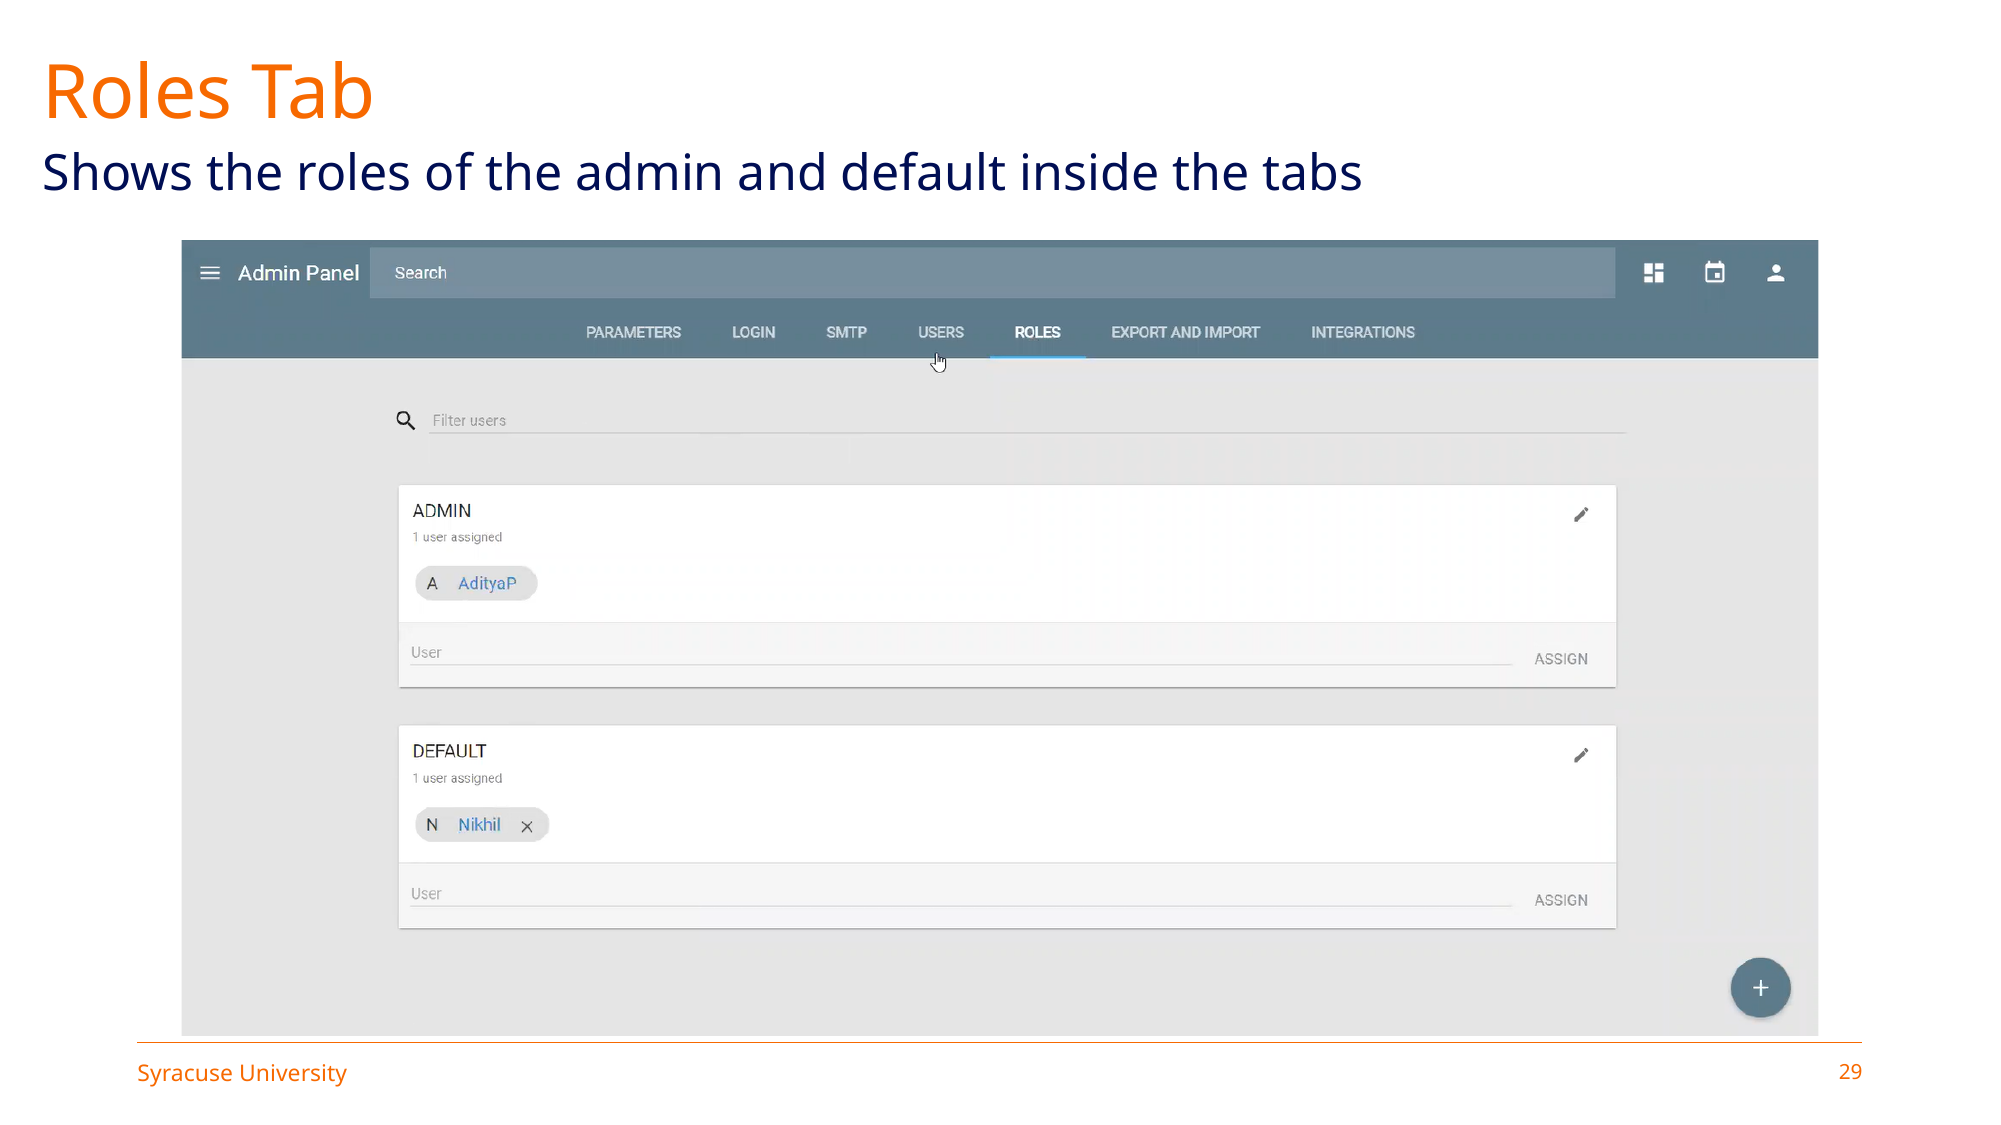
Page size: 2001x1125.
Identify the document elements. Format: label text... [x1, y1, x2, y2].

title Roles Tab [42, 26, 1768, 140]
list Shows the roles of the admin and default inside the tabs [42, 140, 1768, 854]
picture [181, 240, 1819, 1036]
